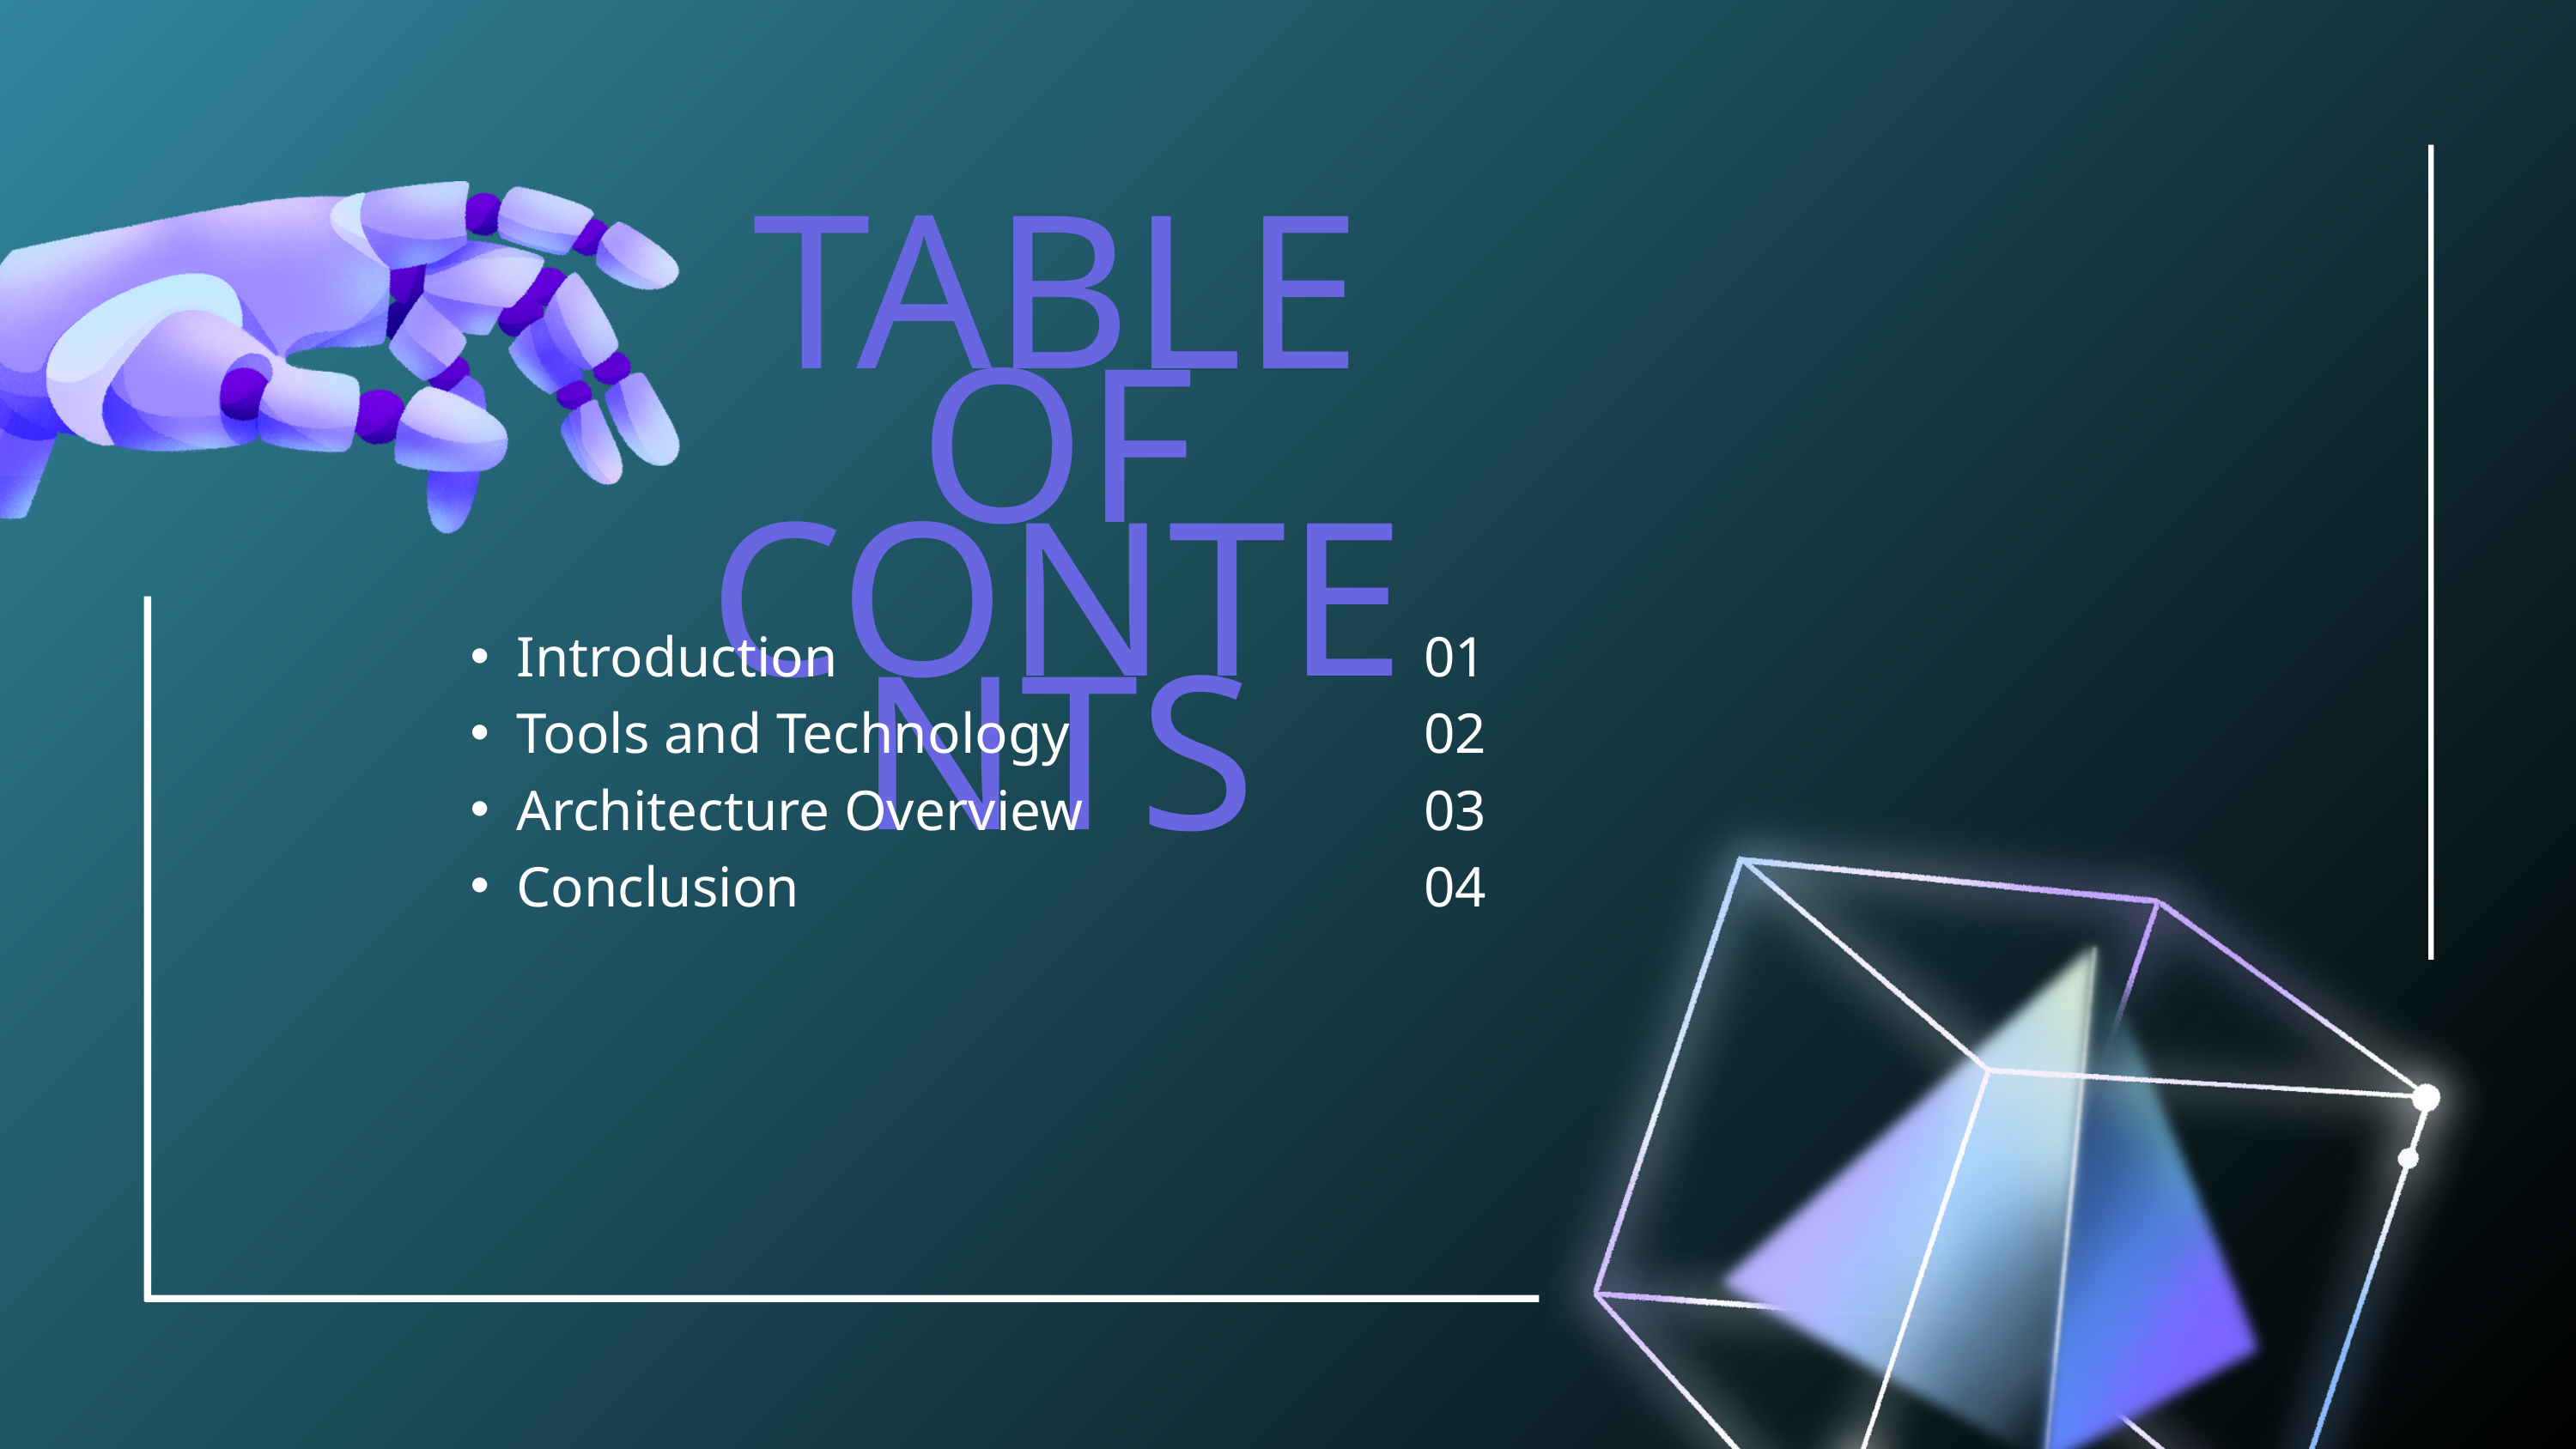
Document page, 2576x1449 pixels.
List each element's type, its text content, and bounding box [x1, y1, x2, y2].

text_box [1539, 797, 2500, 1449]
text_box [0, 181, 681, 535]
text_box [144, 596, 1540, 1301]
text_box TABLE OF CONTENTS [680, 258, 1435, 595]
